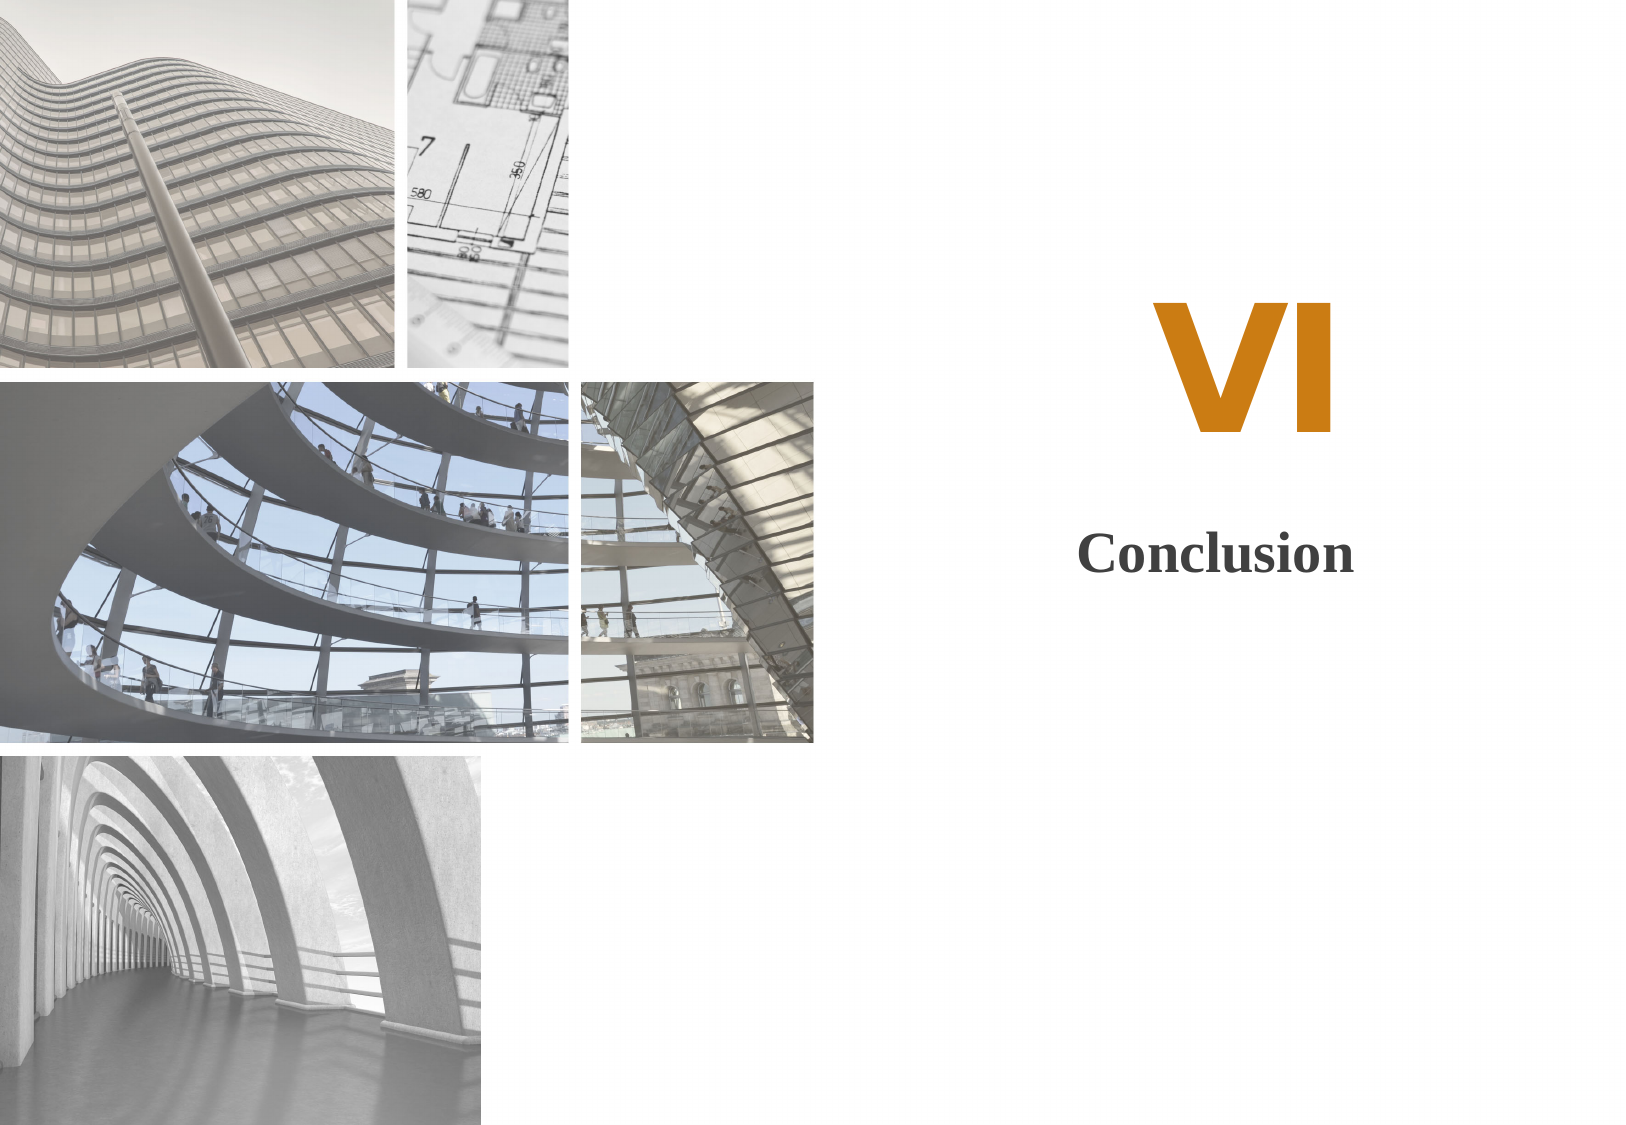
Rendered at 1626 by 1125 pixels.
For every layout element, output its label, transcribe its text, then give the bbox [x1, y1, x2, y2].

text_box Ⅵ [1137, 248, 1294, 476]
text_box Conclusion [854, 506, 1577, 592]
picture [0, 0, 1626, 1125]
